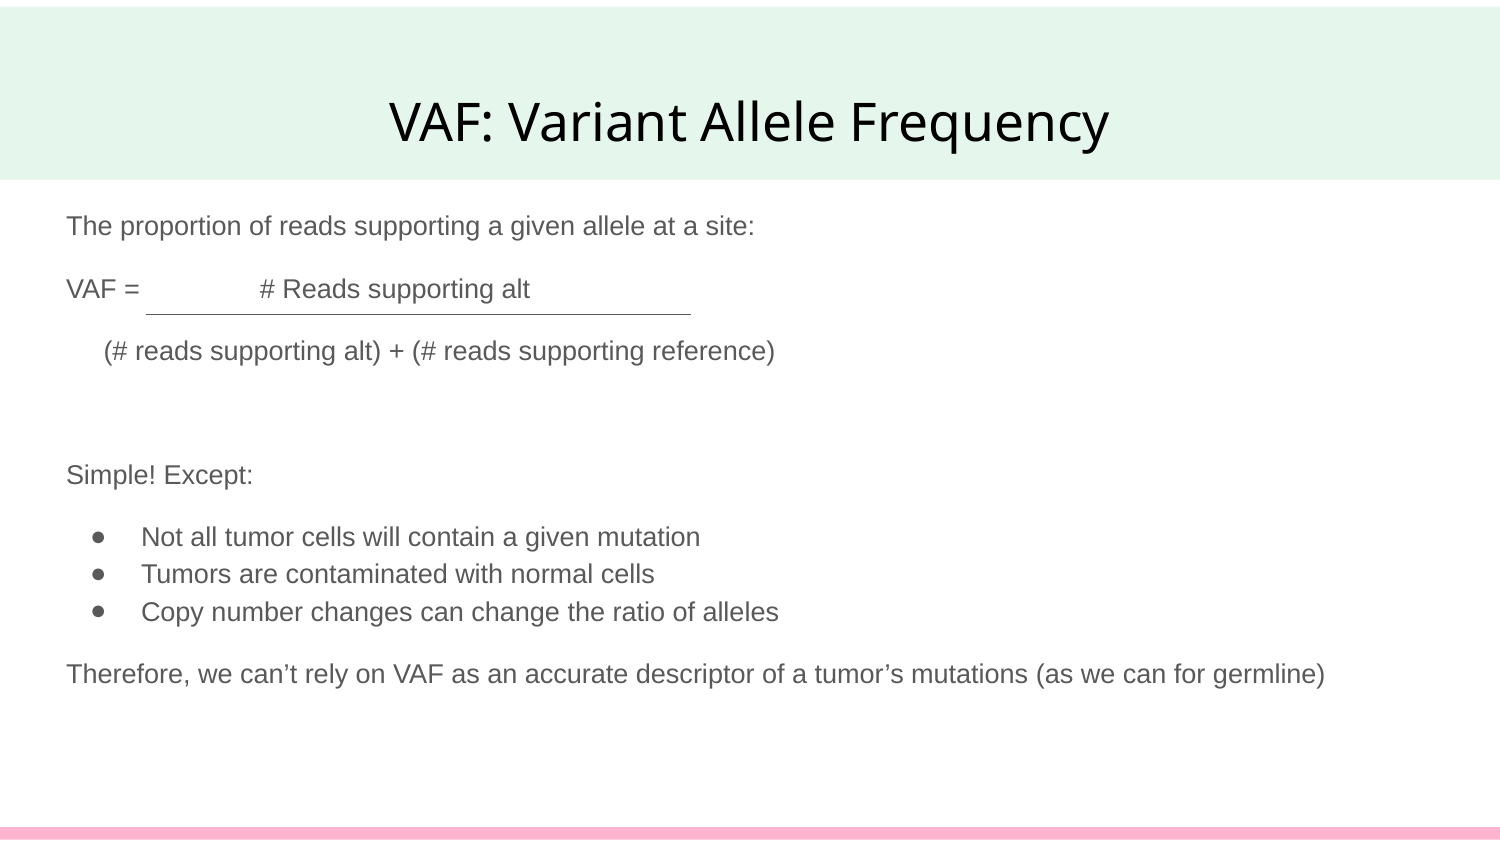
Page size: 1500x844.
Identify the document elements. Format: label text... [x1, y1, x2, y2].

title VAF: Variant Allele Frequency [51, 72, 1449, 167]
list The proportion of reads supporting a given allele at a site: VAF = # Reads supporting alt (# reads supporting alt) + (# reads supporting reference) Simple! Except: Not all tumor cells will contain a given mutation Tumors are contaminated with normal cells Copy number changes can change the ratio of alleles Therefore, we can’t rely on VAF as an accurate descriptor of a tumor’s mutations (as we can for germline) [51, 189, 1449, 750]
